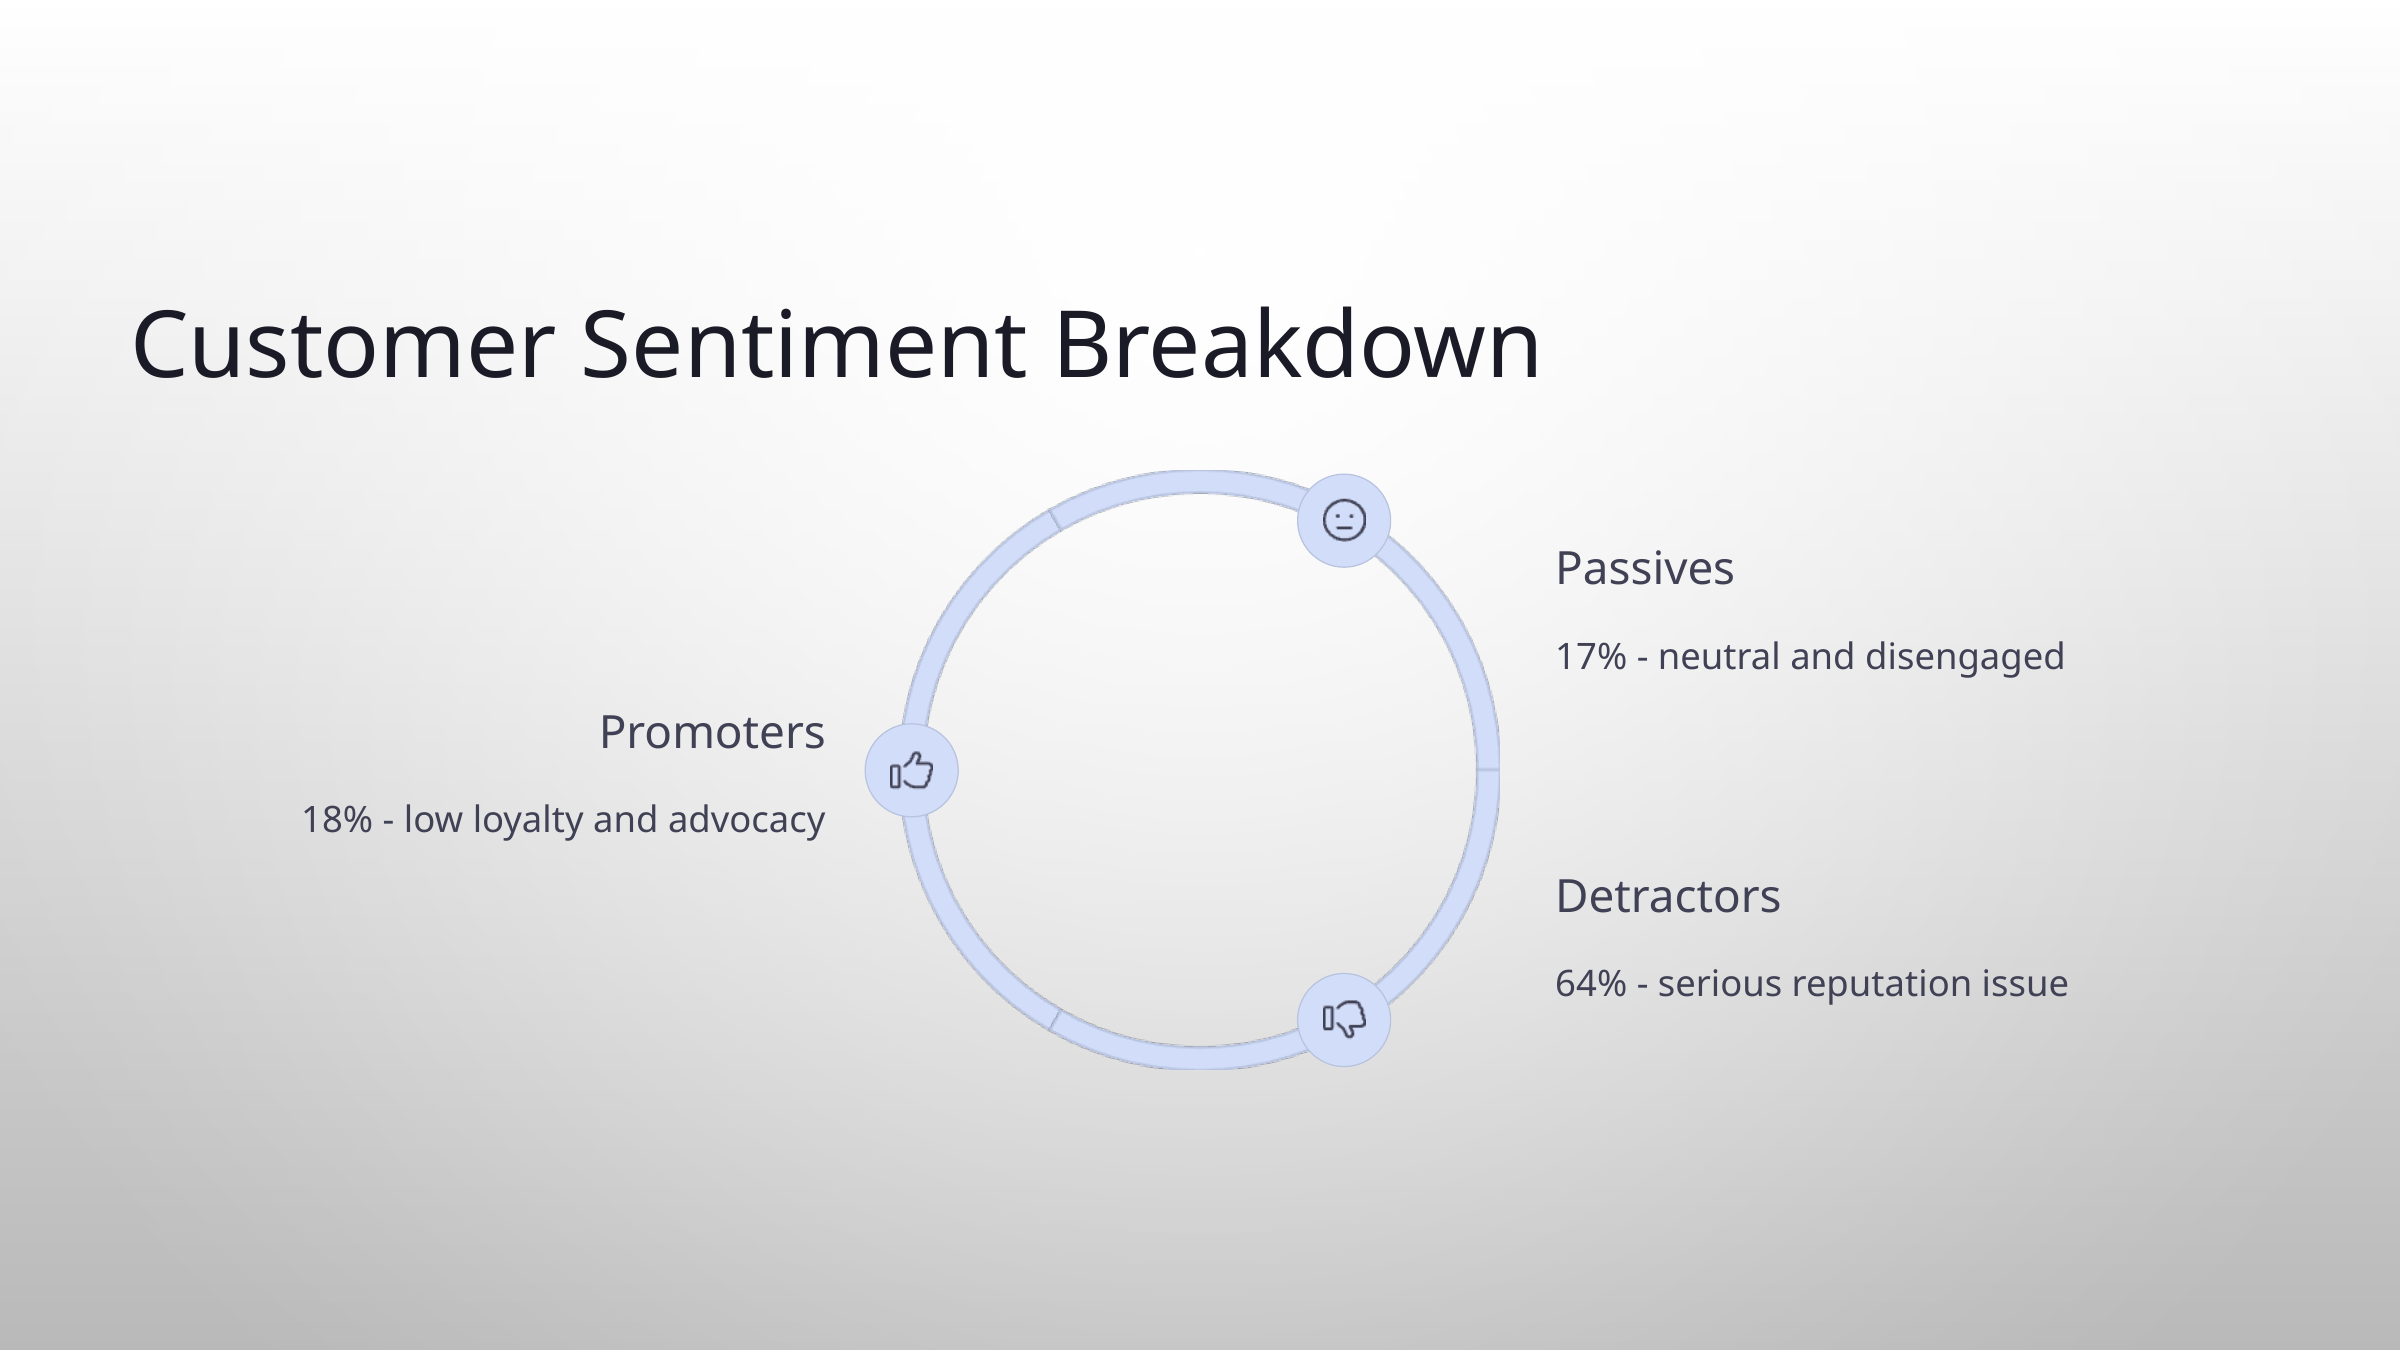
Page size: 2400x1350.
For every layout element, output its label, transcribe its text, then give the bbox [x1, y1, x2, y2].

text_box Promoters [360, 700, 826, 759]
text_box 18% - low loyalty and advocacy [130, 780, 827, 841]
text_box [865, 727, 893, 813]
picture [0, 0, 2400, 1350]
text_box Detractors [1555, 863, 2021, 923]
text_box Customer Sentiment Breakdown [130, 280, 1653, 397]
text_box 64% - serious reputation issue [1555, 944, 2270, 1004]
text_box 17% - neutral and disengaged [1555, 617, 2270, 677]
text_box Passives [1555, 536, 2021, 595]
